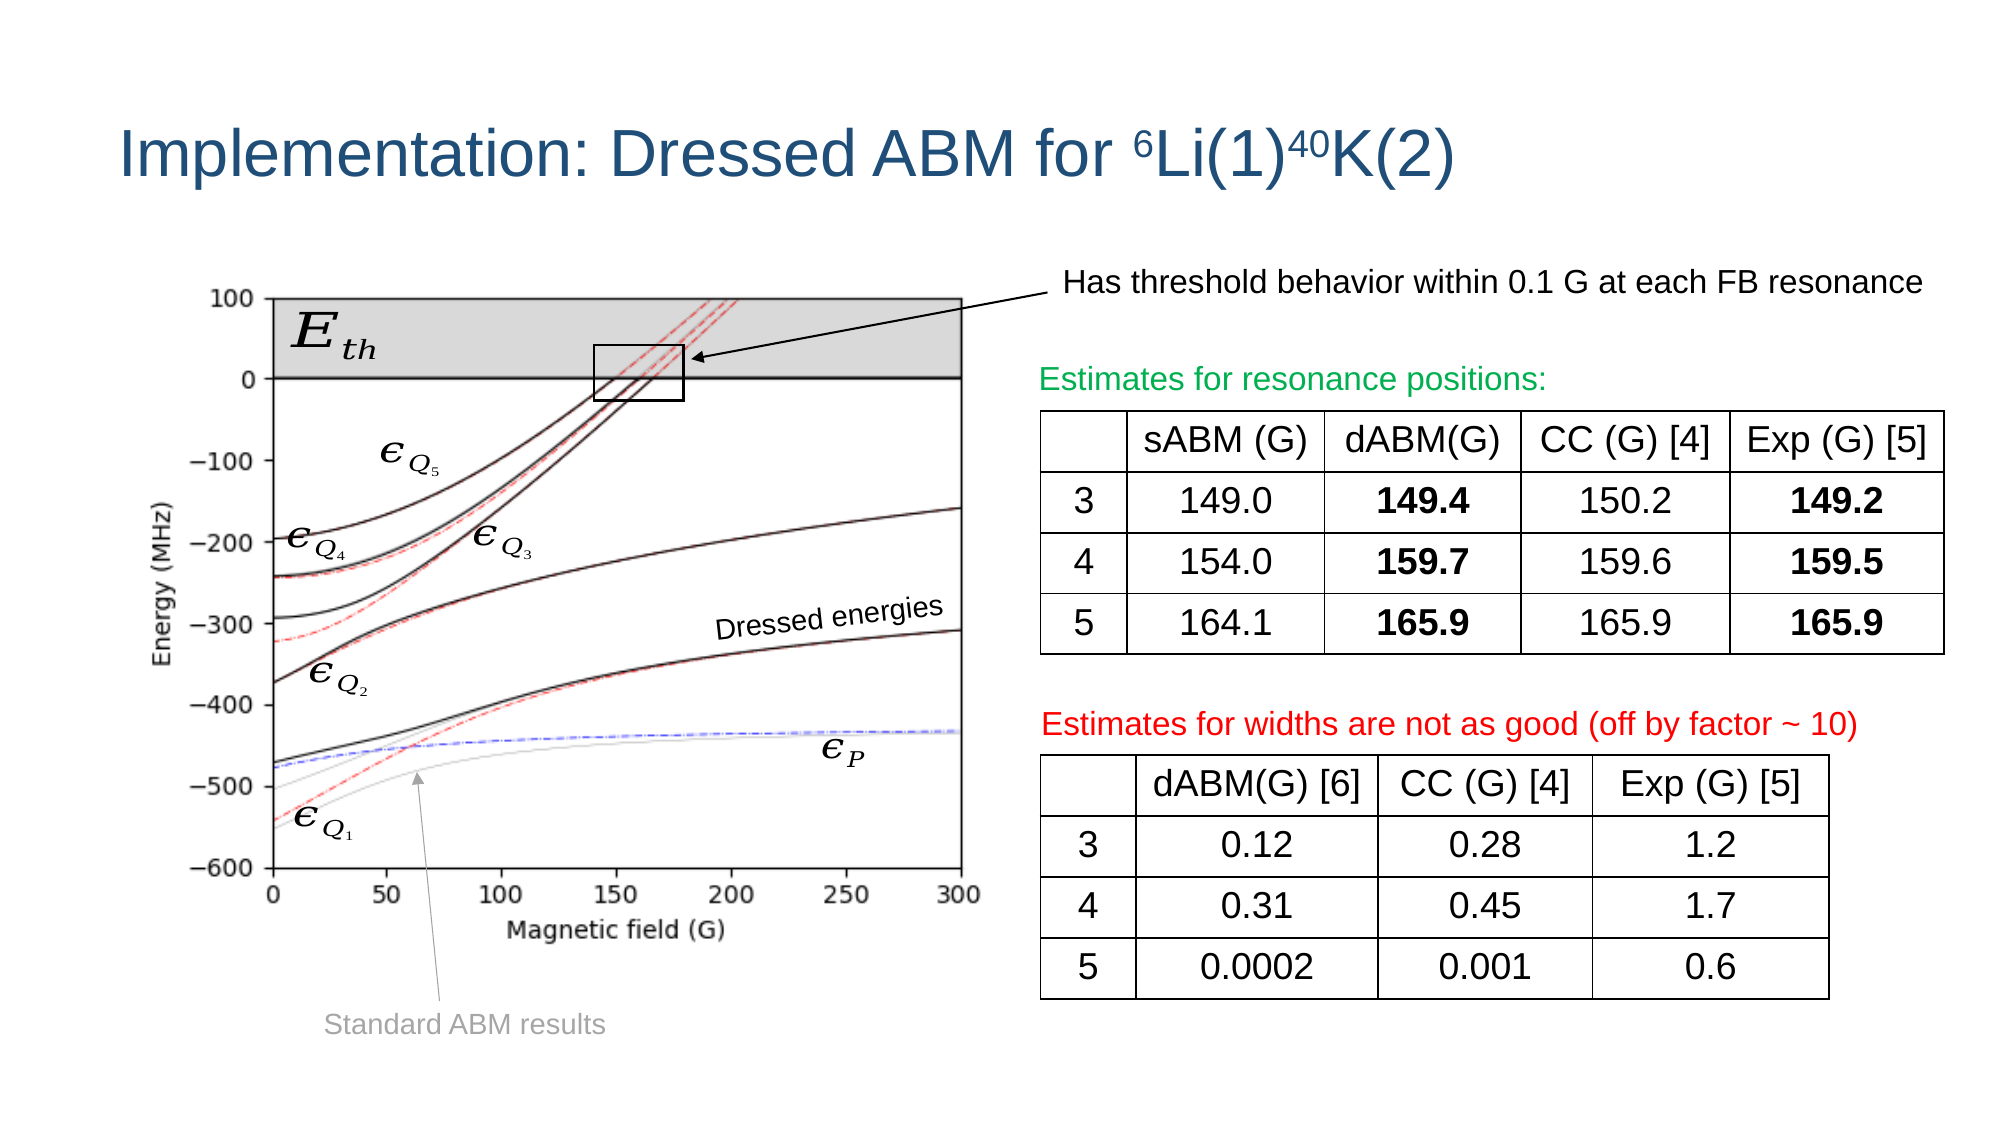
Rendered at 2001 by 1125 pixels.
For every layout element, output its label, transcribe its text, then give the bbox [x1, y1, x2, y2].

picture [134, 270, 1000, 962]
text_box Has threshold behavior within 0.1 G at each FB resonance [1047, 253, 1941, 308]
text_box Estimates for widths are not as good (off by factor ~ 10) [1026, 694, 1875, 750]
text_box Estimates for resonance positions: [1023, 349, 1563, 405]
text_box Standard ABM results [308, 997, 622, 1048]
title Implementation: Dressed ABM for 6Li(1)40K(2) [103, 64, 1764, 247]
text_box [691, 292, 1048, 360]
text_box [416, 771, 440, 1001]
